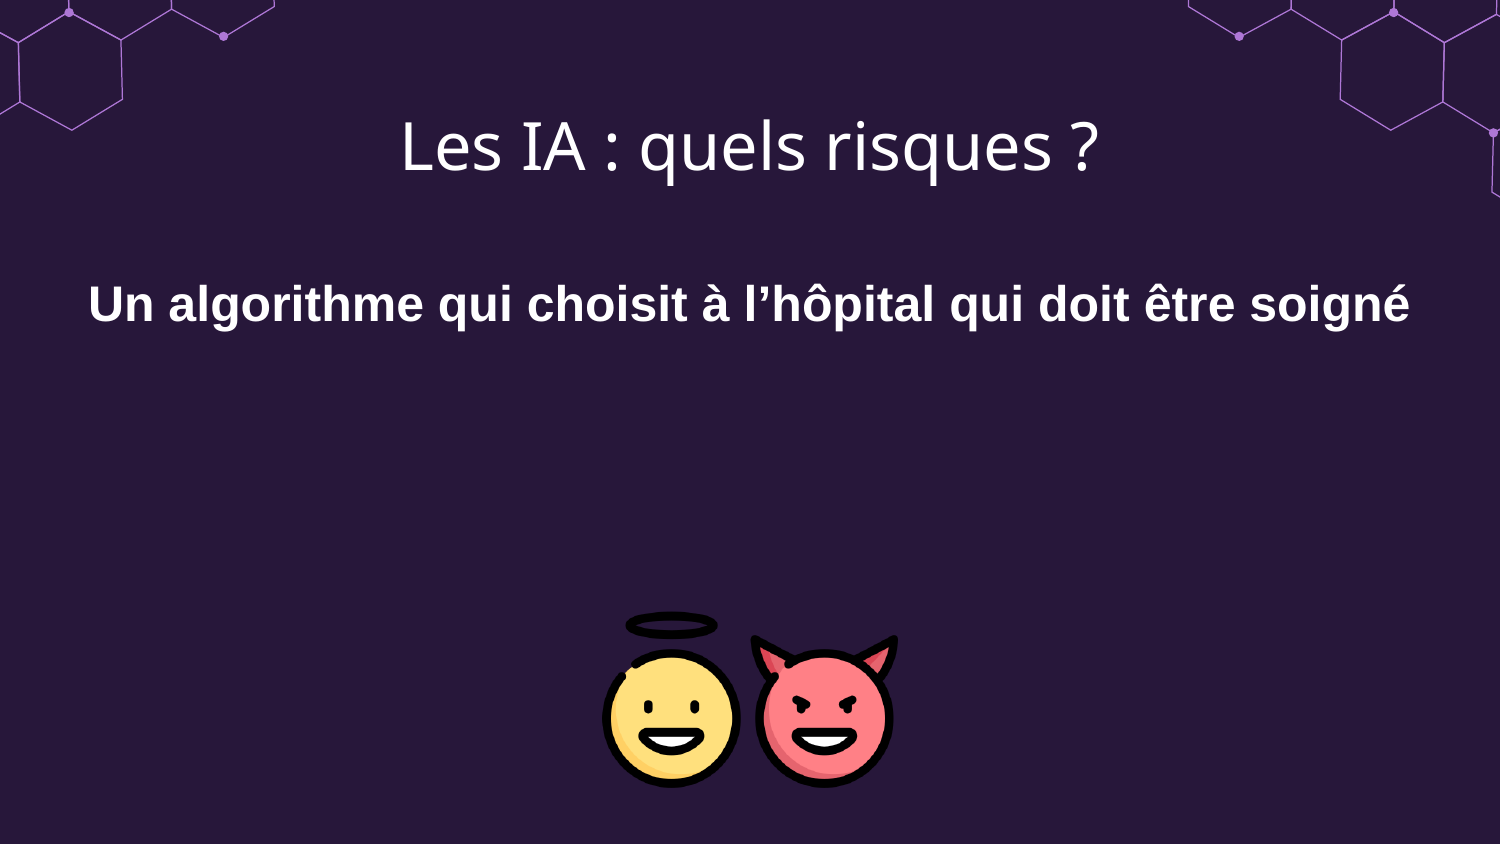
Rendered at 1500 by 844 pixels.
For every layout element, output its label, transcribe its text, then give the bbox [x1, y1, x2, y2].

picture [602, 551, 898, 844]
title Les IA : quels risques ? [118, 88, 1382, 183]
text_box Un algorithme qui choisit à l’hôpital qui doit être soigné [17, 256, 1483, 498]
